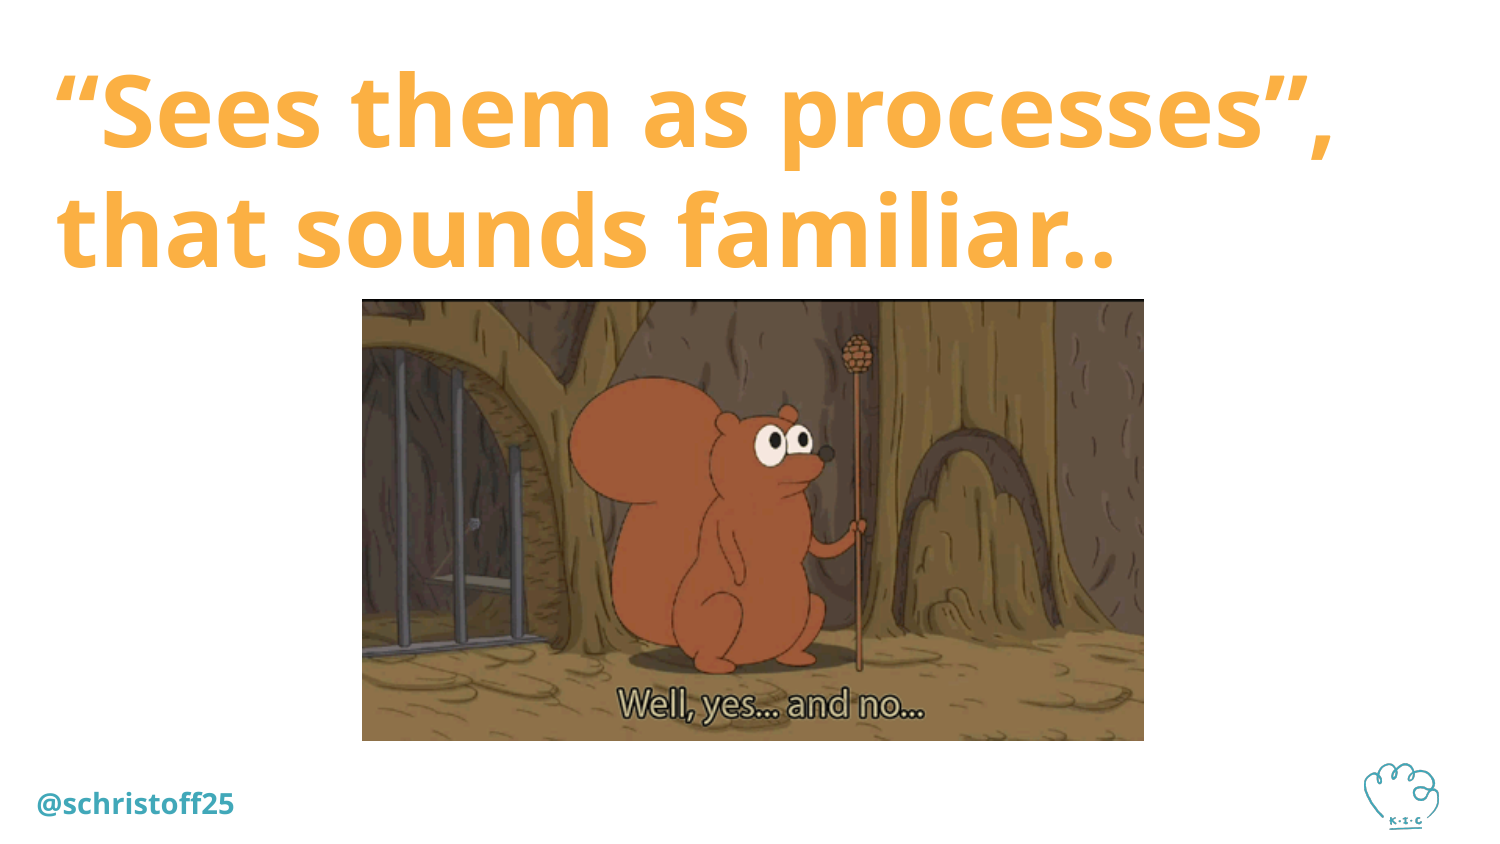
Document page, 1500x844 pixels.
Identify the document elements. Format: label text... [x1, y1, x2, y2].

picture [1364, 763, 1439, 830]
picture [362, 299, 1144, 741]
title “Sees them as processes”, that sounds familiar.. [40, 33, 1449, 139]
